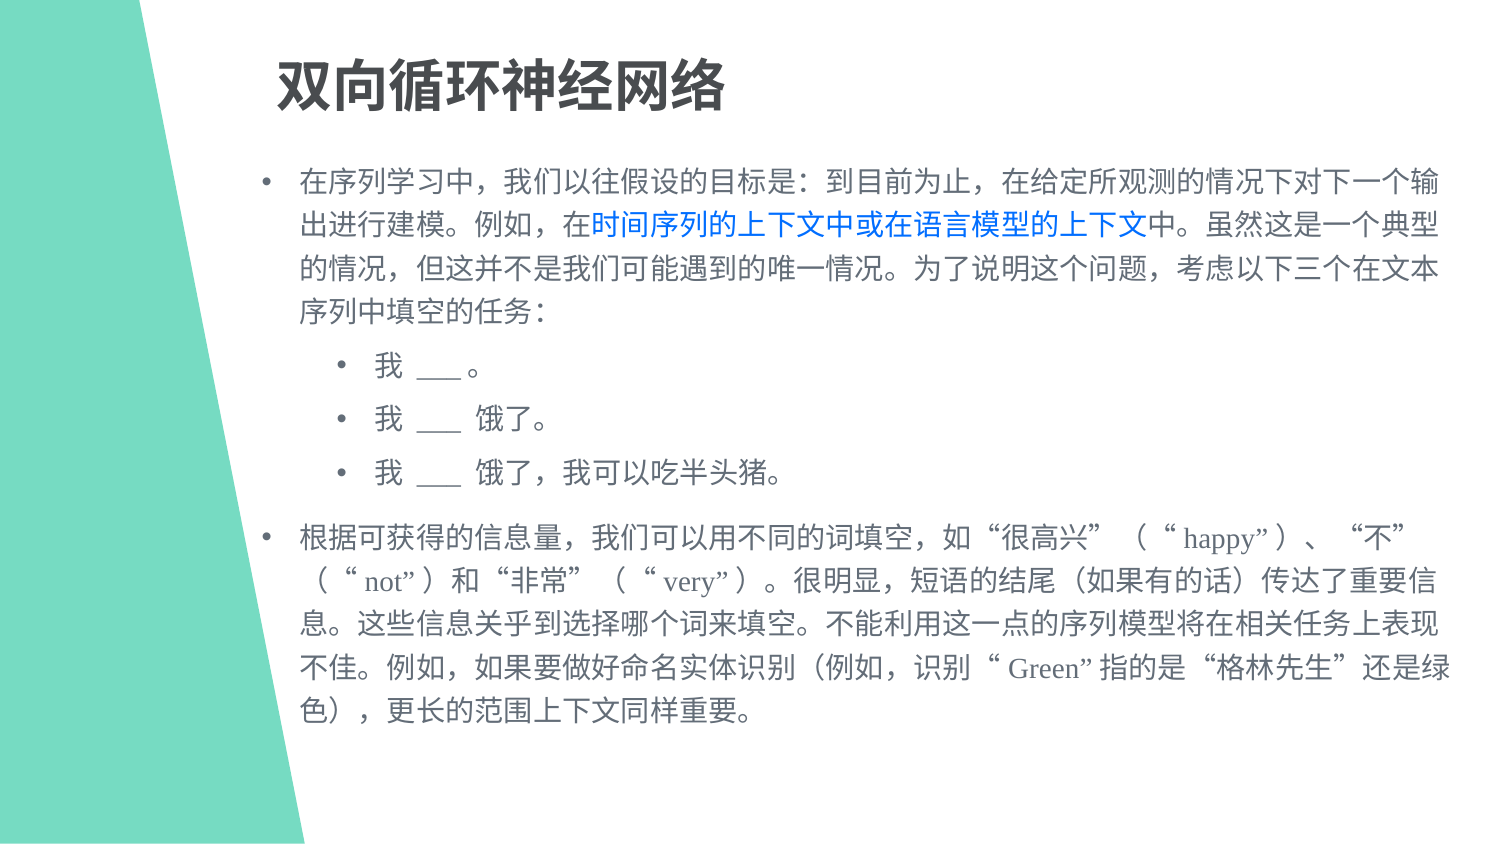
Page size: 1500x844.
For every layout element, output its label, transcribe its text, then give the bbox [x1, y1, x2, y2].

text_box 在序列学习中，我们以往假设的目标是：到目前为止，在给定所观测的情况下对下一个输出进行建模。例如，在时间序列的上下文中或在语言模型的上下文中。虽然这是一个典型的情况，但这并不是我们可能遇到的唯一情况。为了说明这个问题，考虑以下三个在文本序列中填空的任务： 我 ___。 我 ___ 饿了。 我 ___ 饿了，我可以吃半头猪。 根据可获得的信息量，我们可以用不同的词填空，如“很高兴”（“happy”）、“不”（“not”）和“非常”（“very”）。很明显，短语的结尾（如果有的话）传达了重要信息。这些信息关乎到选择哪个词来填空。不能利用这一点的序列模型将在相关任务上表现不佳。例如，如果要做好命名实体识别（例如，识别“Green”指的是“格林先生”还是绿色），更长的范围上下文同样重要。 [246, 147, 1471, 815]
text_box [0, 0, 305, 844]
text_box 双向循环神经网络 [261, 50, 1069, 123]
